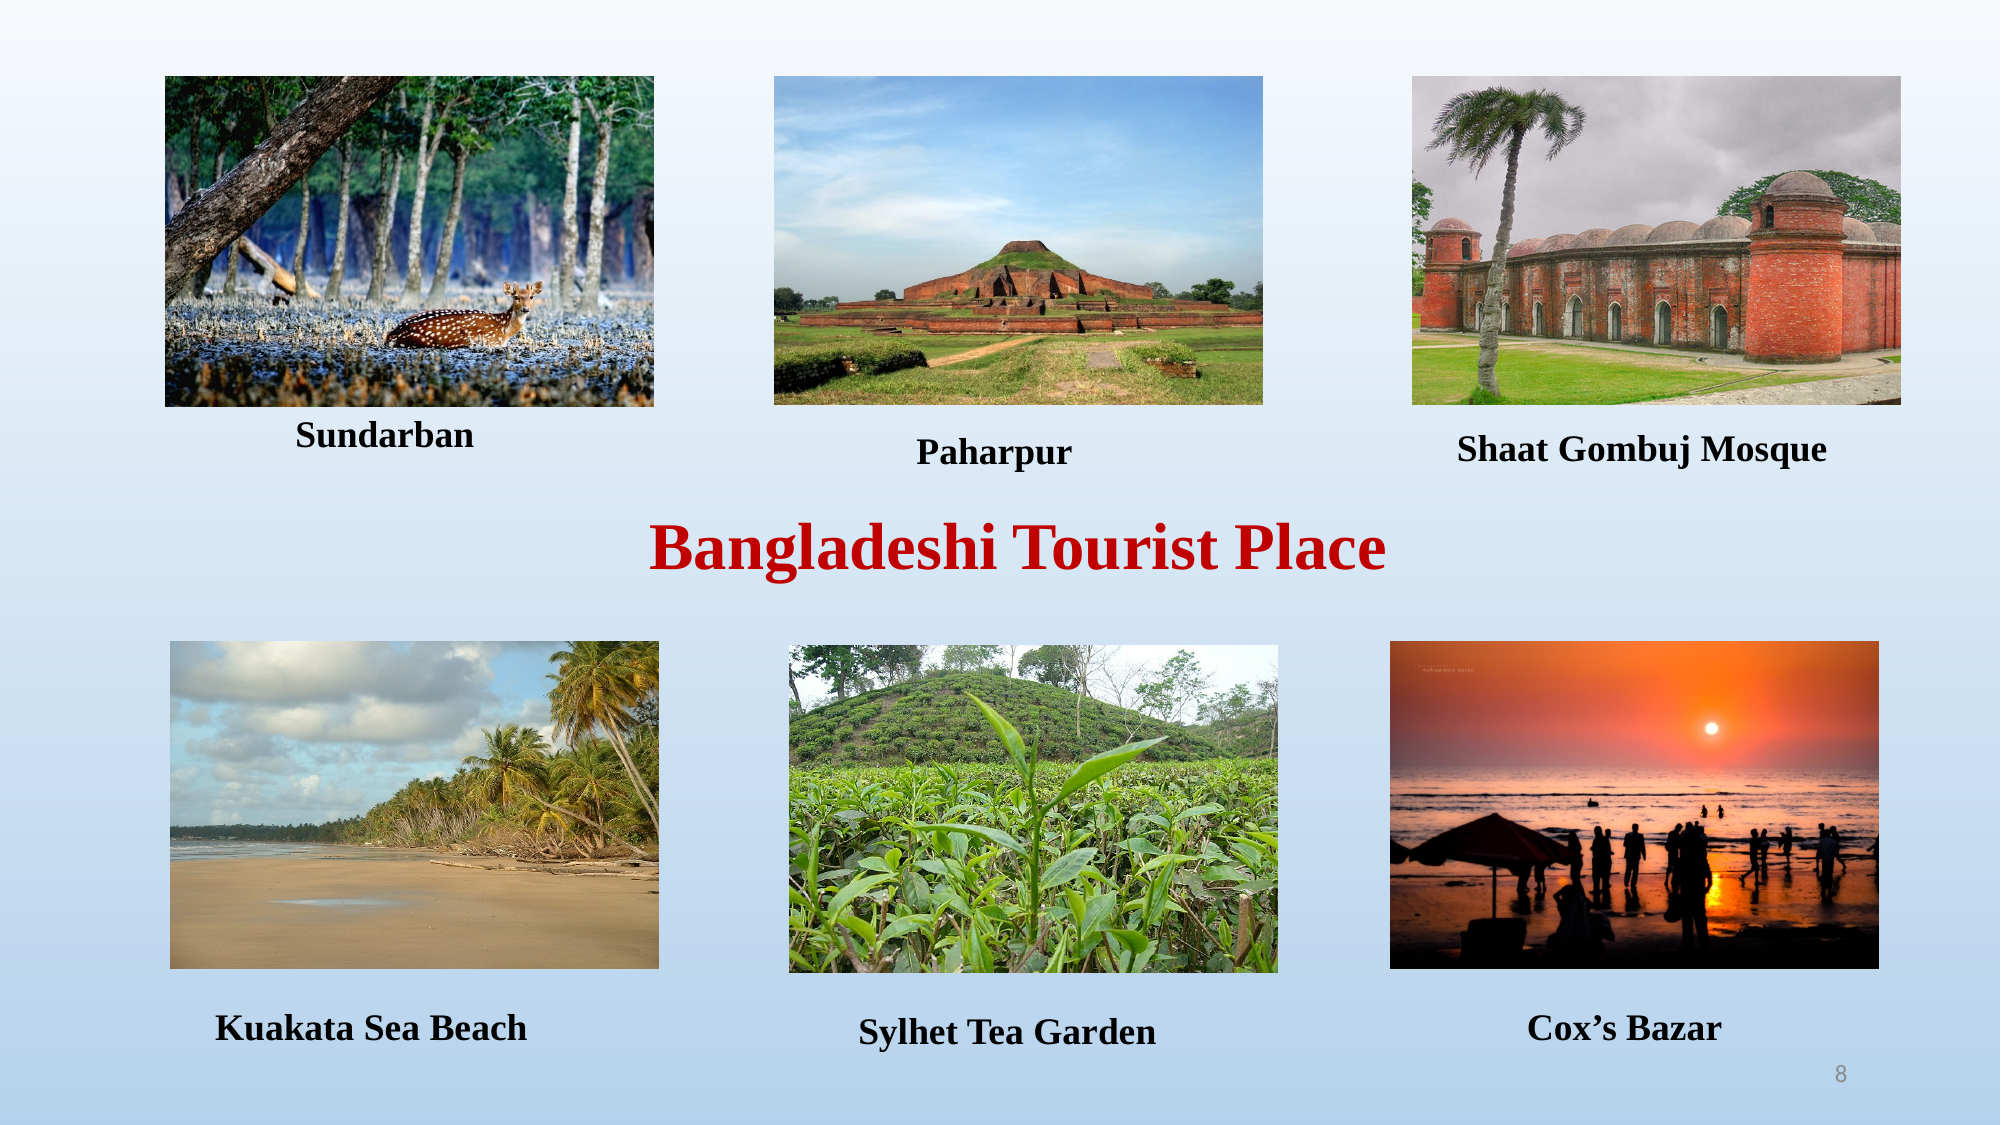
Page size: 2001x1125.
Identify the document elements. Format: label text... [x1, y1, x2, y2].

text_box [774, 76, 1263, 481]
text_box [165, 76, 654, 464]
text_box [170, 641, 659, 1056]
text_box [1412, 76, 1901, 478]
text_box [1390, 641, 1879, 1056]
text_box Bangladeshi Tourist Place [557, 495, 1480, 590]
slide_number 8 [1412, 1056, 1863, 1103]
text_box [789, 645, 1278, 1061]
